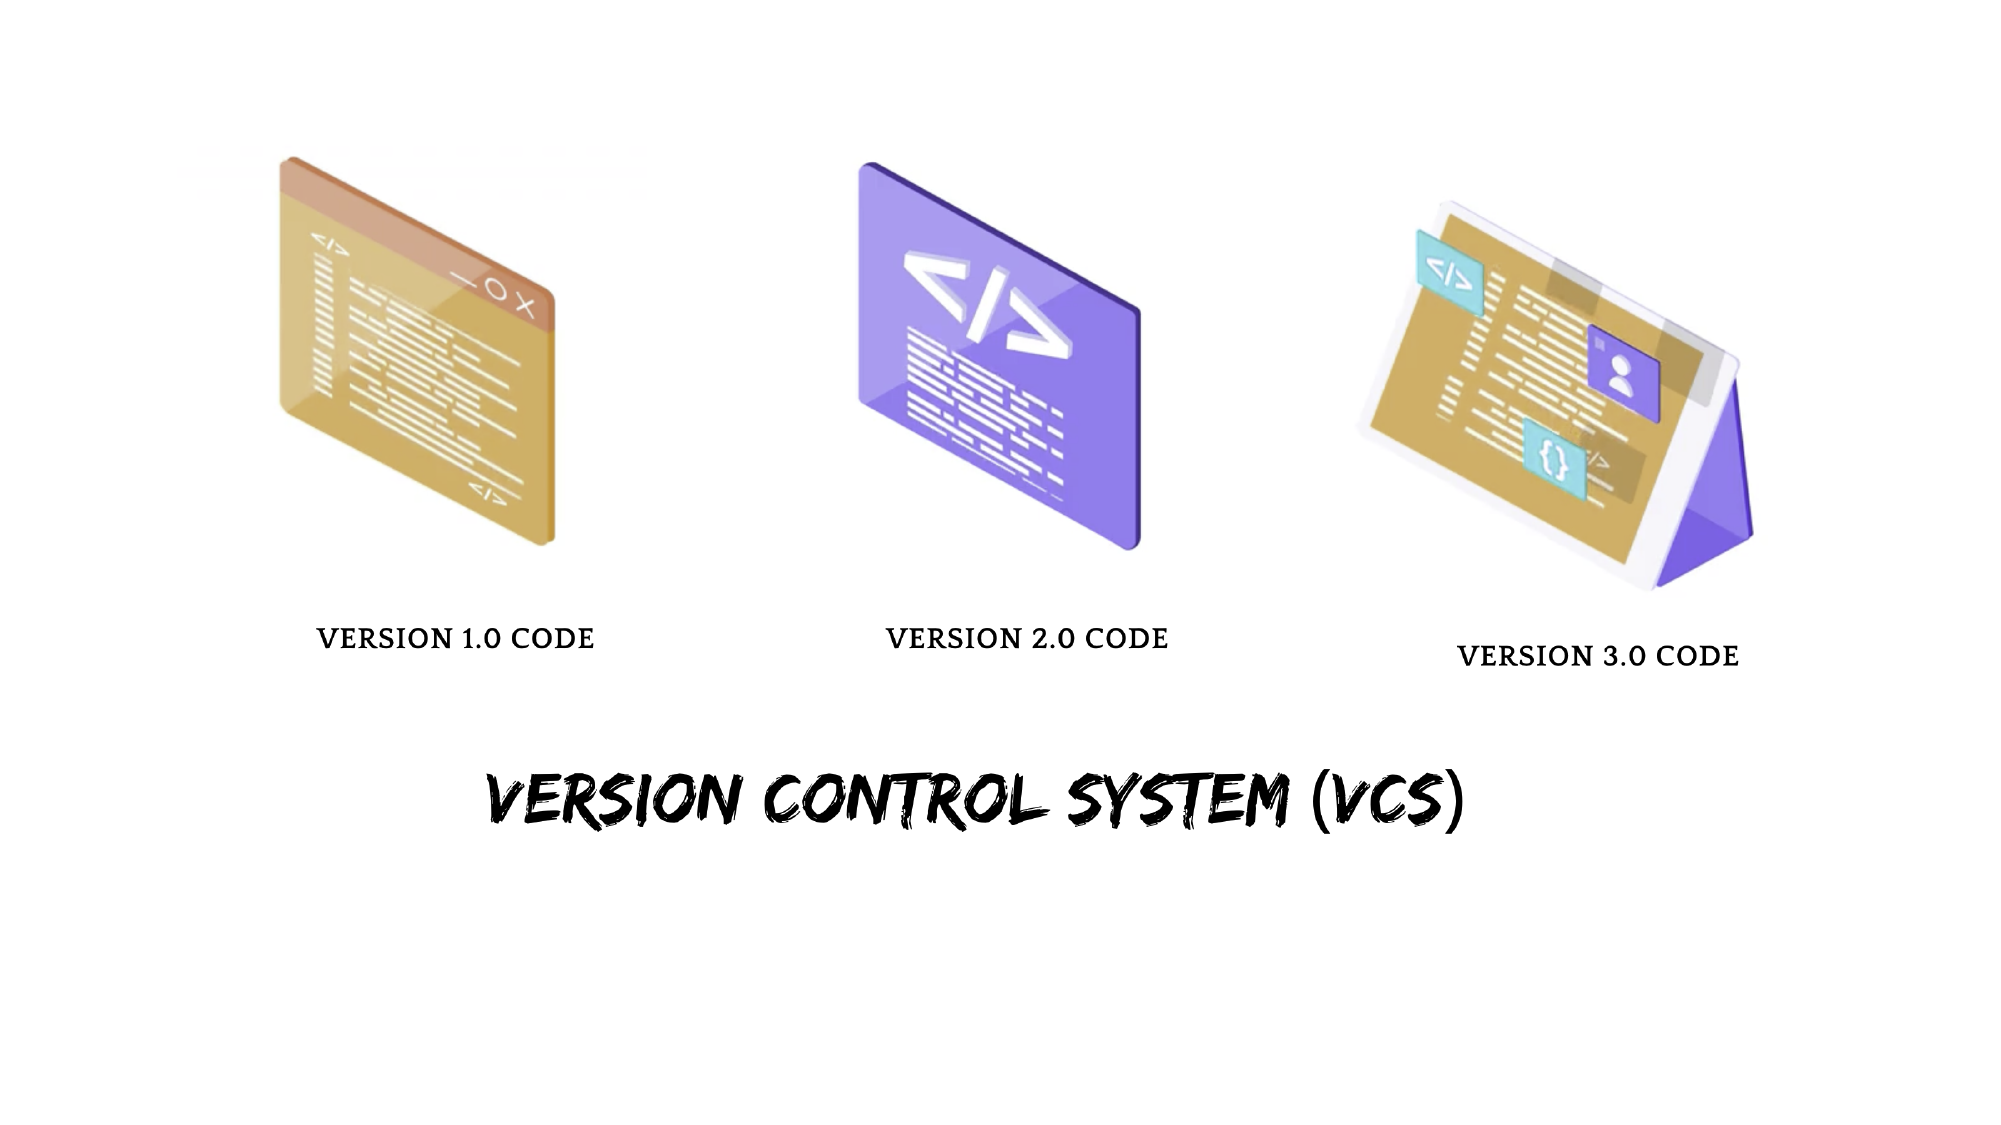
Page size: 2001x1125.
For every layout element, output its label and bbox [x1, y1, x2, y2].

picture [99, 85, 1900, 1039]
